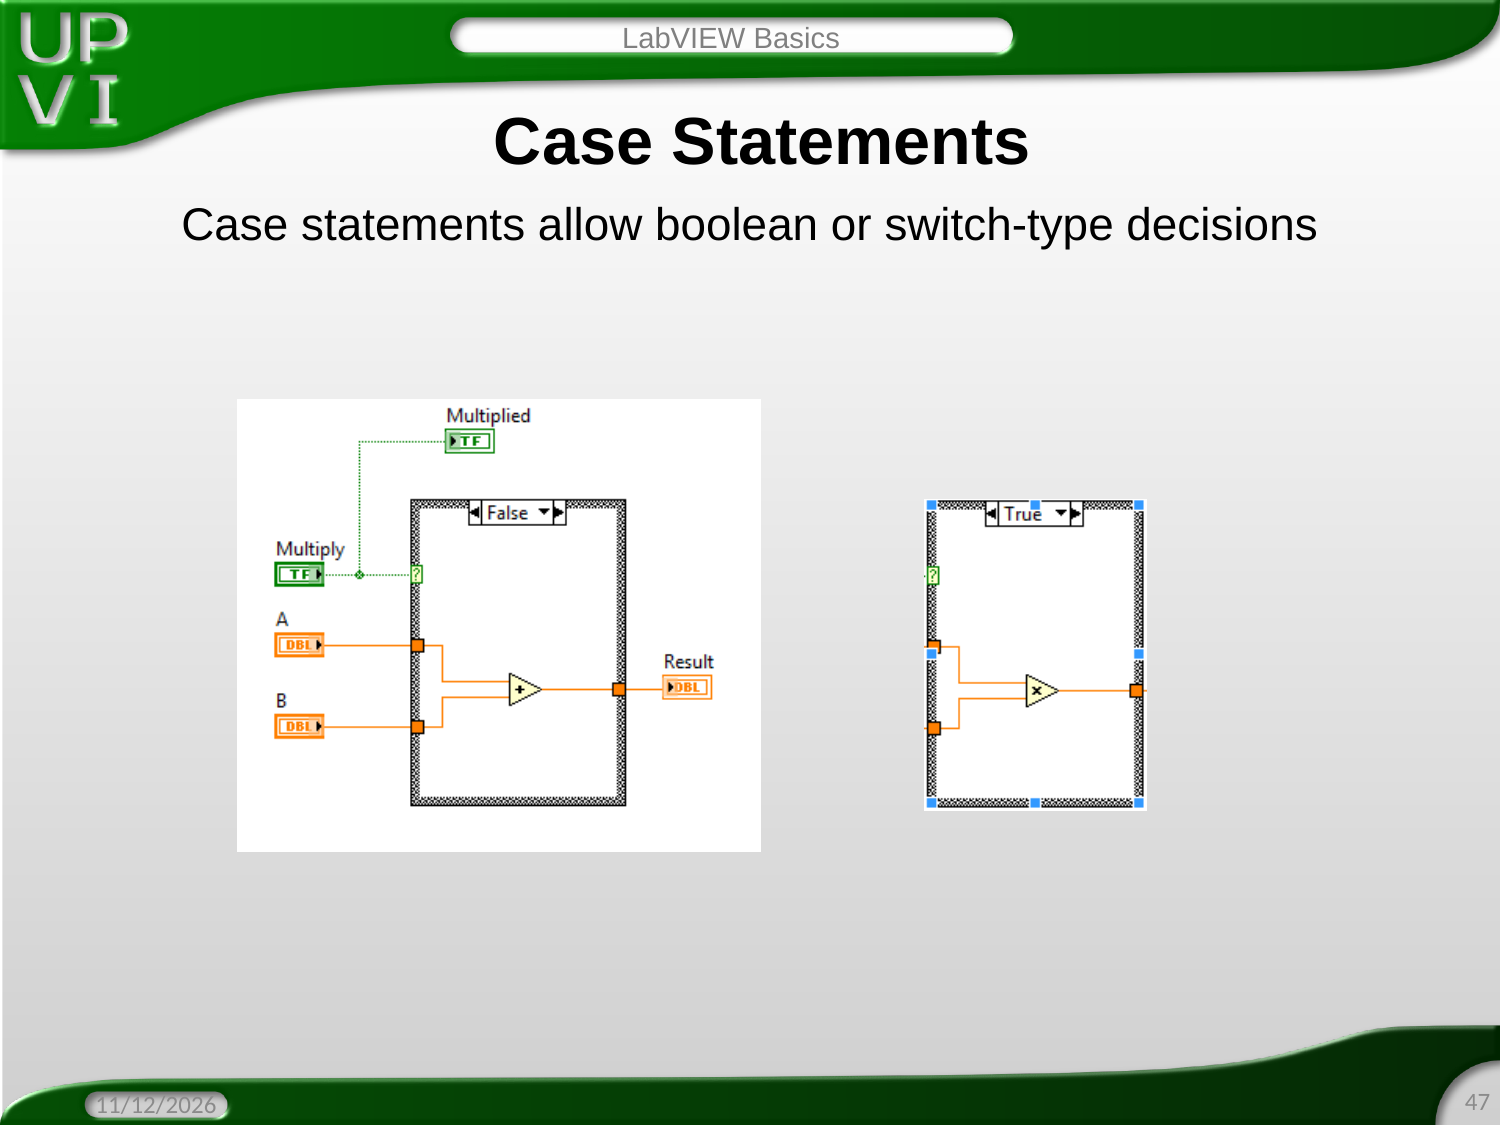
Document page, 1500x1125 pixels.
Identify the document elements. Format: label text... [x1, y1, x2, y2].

slide_number 47 [1155, 1069, 1500, 1125]
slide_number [75, 1073, 238, 1125]
list Case statements allow boolean or switch-type decisions [37, 187, 1463, 1005]
picture [0, 0, 1500, 1125]
footer LabVIEW Basics [450, 6, 1013, 67]
title Case Statements [87, 87, 1438, 187]
